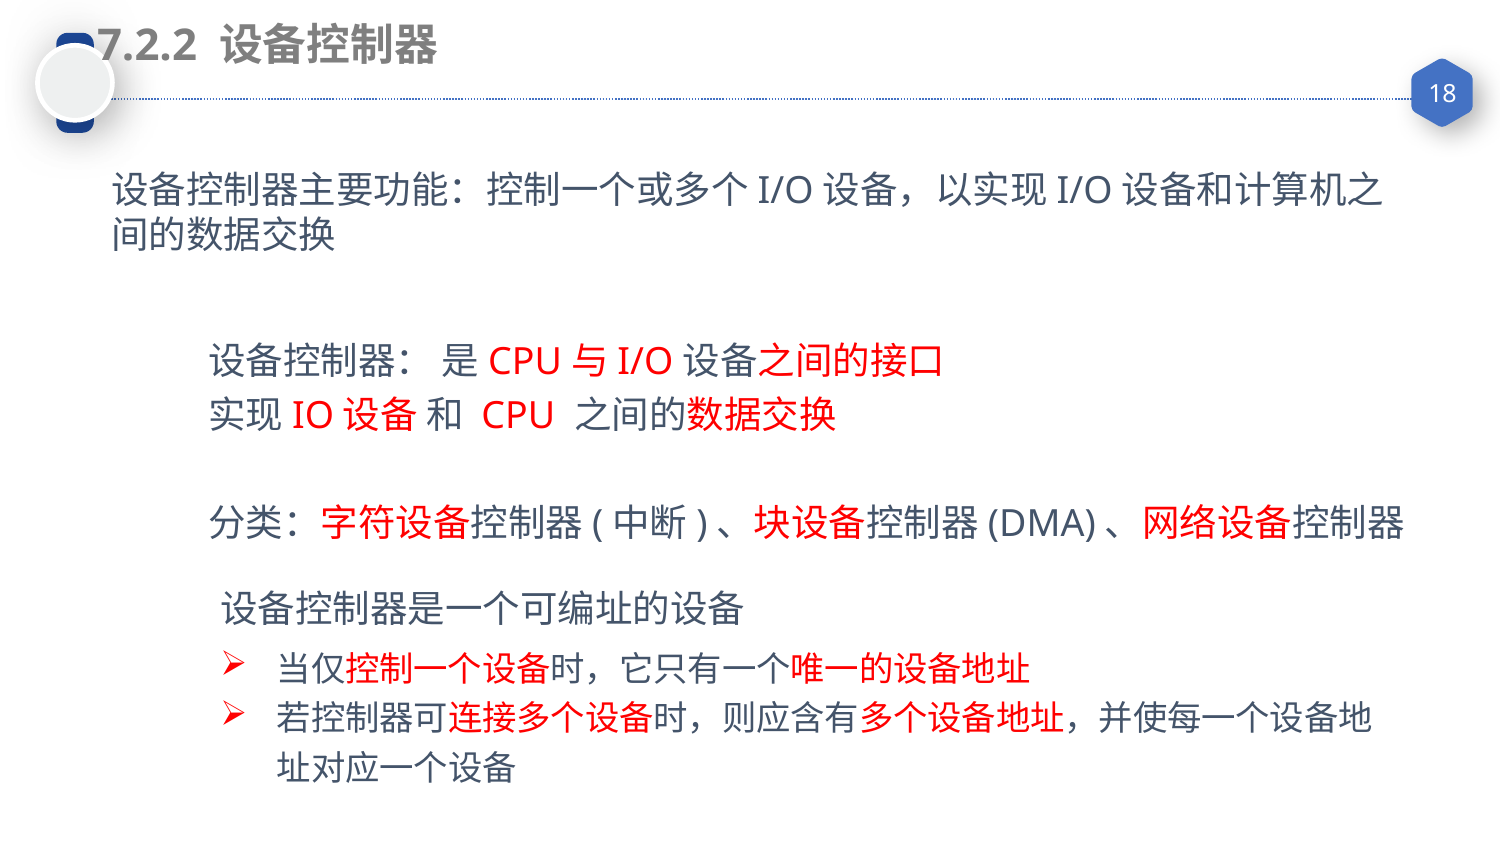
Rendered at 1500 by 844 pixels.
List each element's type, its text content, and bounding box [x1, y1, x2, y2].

text_box 设备控制器： 是CPU与I/O设备之间的接口 实现IO设备 和 CPU 之间的数据交换 分类：字符设备控制器(中断)、块设备控制器(DMA)、网络设备控制器 [196, 309, 1433, 563]
text_box 设备控制器是一个可编址的设备 [209, 582, 826, 634]
text_box 当仅控制一个设备时，它只有一个唯一的设备地址 若控制器可连接多个设备时，则应含有多个设备地址，并使每一个设备地址对应一个设备 [209, 633, 1407, 806]
text_box 设备控制器主要功能：控制一个或多个I/O设备，以实现I/O设备和计算机之间的数据交换 [99, 153, 1418, 269]
text_box 7.2.2 设备控制器 [82, 9, 947, 77]
